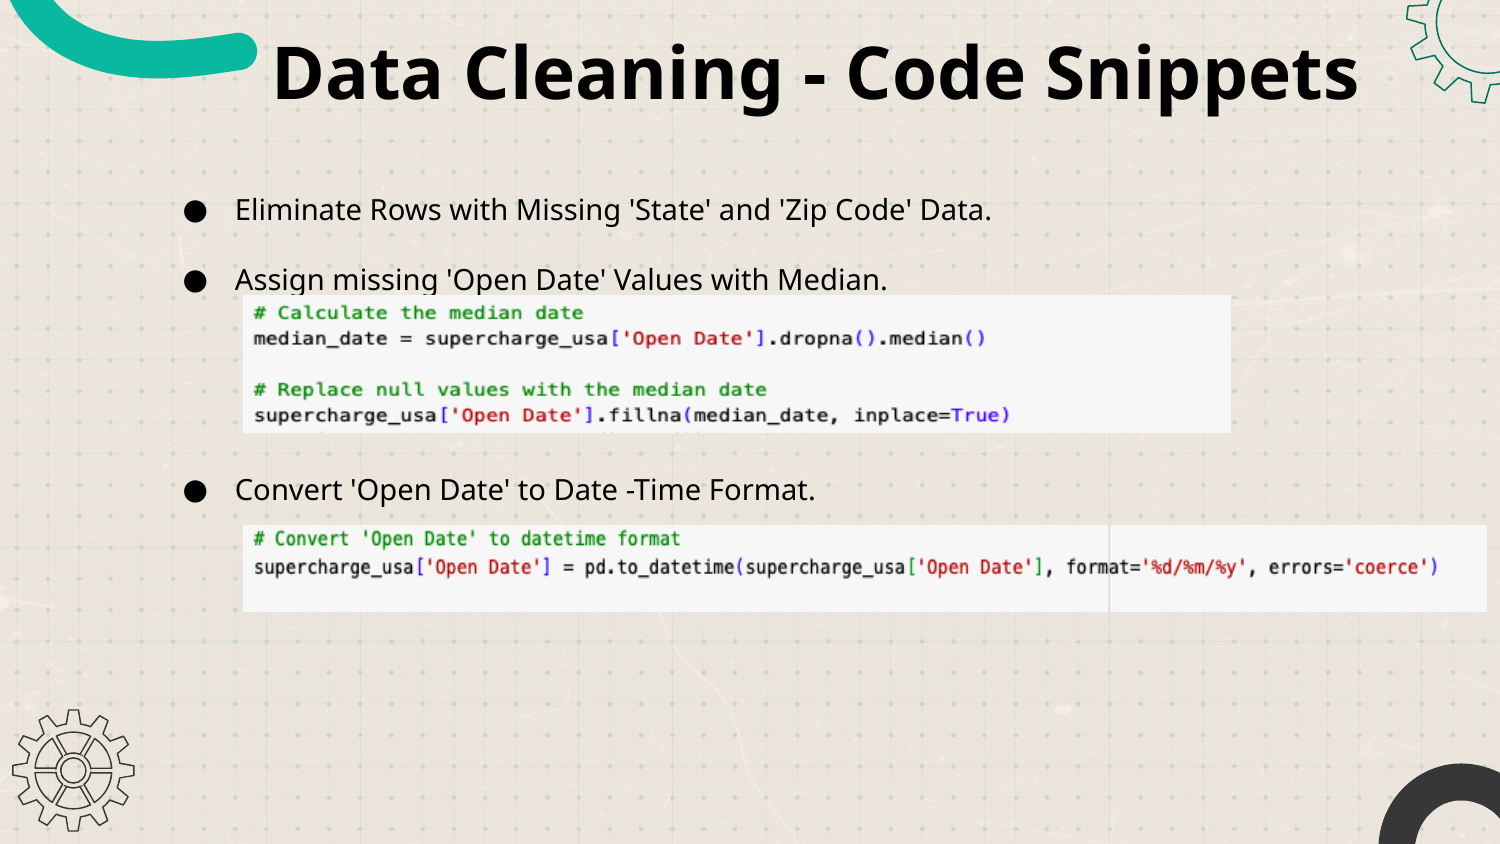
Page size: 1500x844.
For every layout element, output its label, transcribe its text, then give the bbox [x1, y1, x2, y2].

picture [242, 294, 1231, 433]
subtitle Eliminate Rows with Missing 'State' and 'Zip Code' Data. Assign missing 'Open Date' Values with Median. Convert 'Open Date' to Date -Time Format. [144, 176, 1457, 361]
picture [242, 524, 1487, 612]
title Data Cleaning - Code Snippets [183, 12, 1448, 106]
